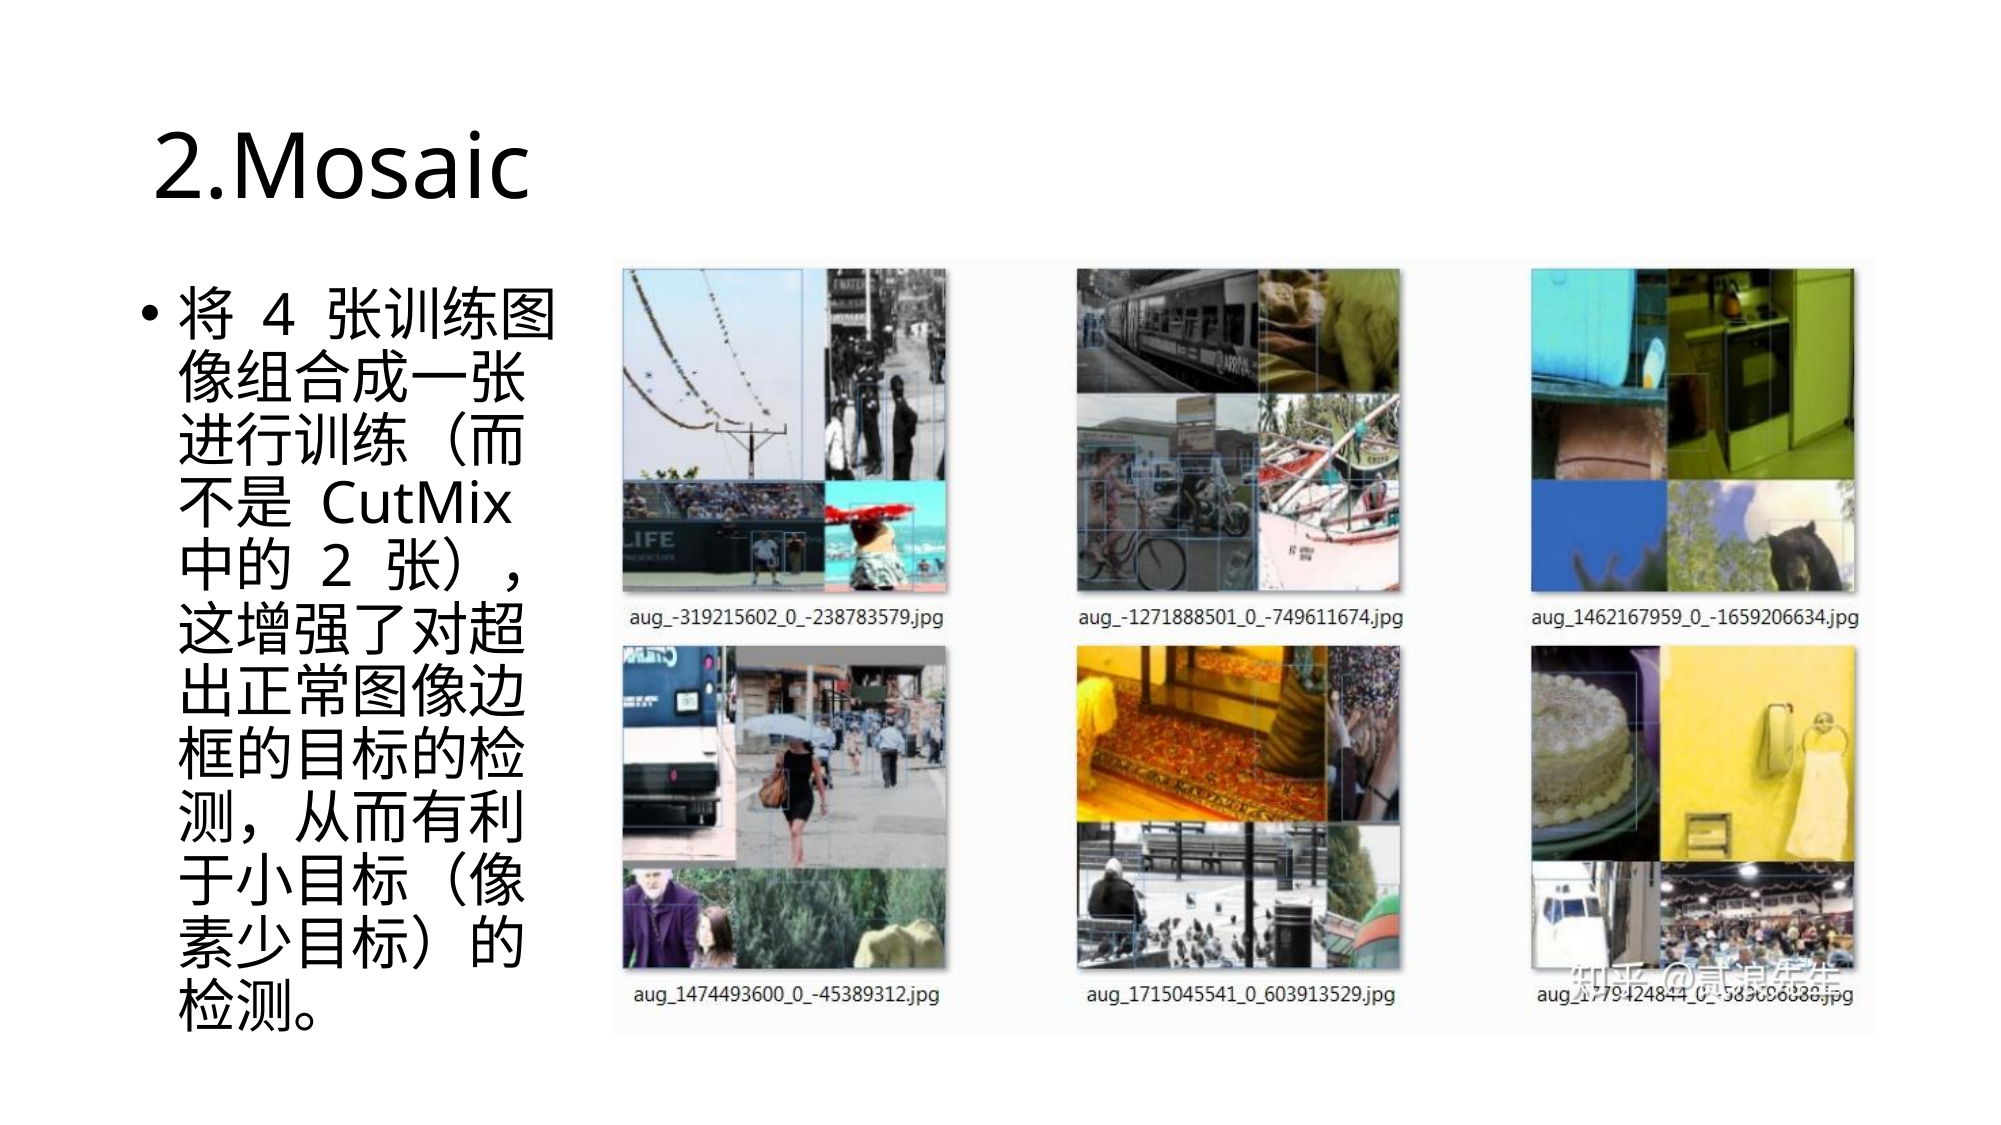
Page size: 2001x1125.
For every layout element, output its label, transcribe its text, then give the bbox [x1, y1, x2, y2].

title 2.Mosaic [137, 59, 1863, 278]
picture [612, 258, 1876, 1034]
list 将 4 张训练图像组合成一张进行训练（而不是 CutMix 中的 2 张），这增强了对超出正常图像边框的目标的检测，从而有利于小目标（像素少目标）的检测。 [124, 277, 588, 992]
